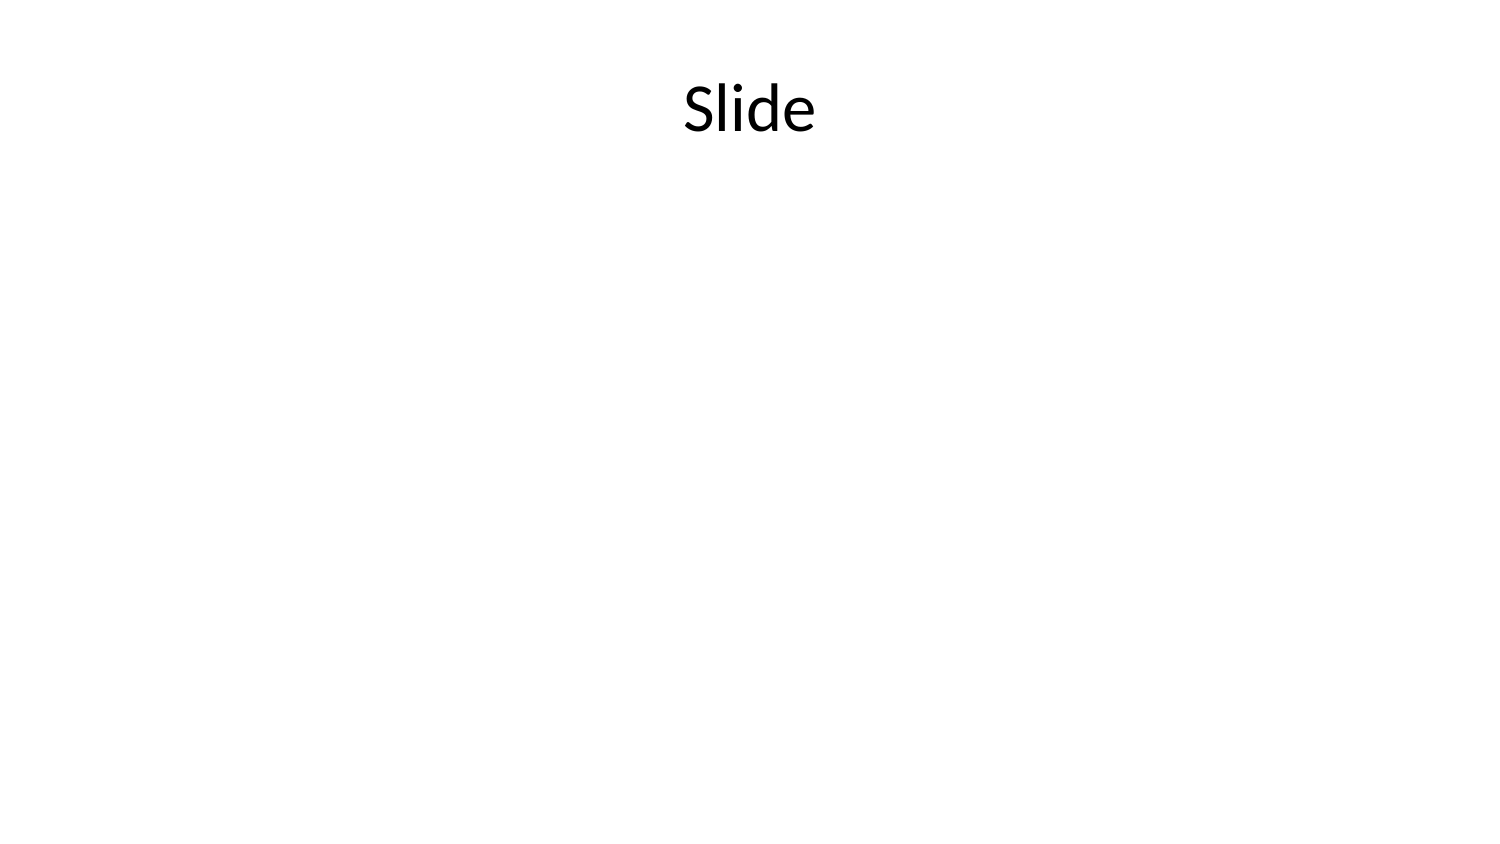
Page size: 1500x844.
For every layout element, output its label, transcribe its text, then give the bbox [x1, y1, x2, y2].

title Slide [75, 33, 1425, 175]
